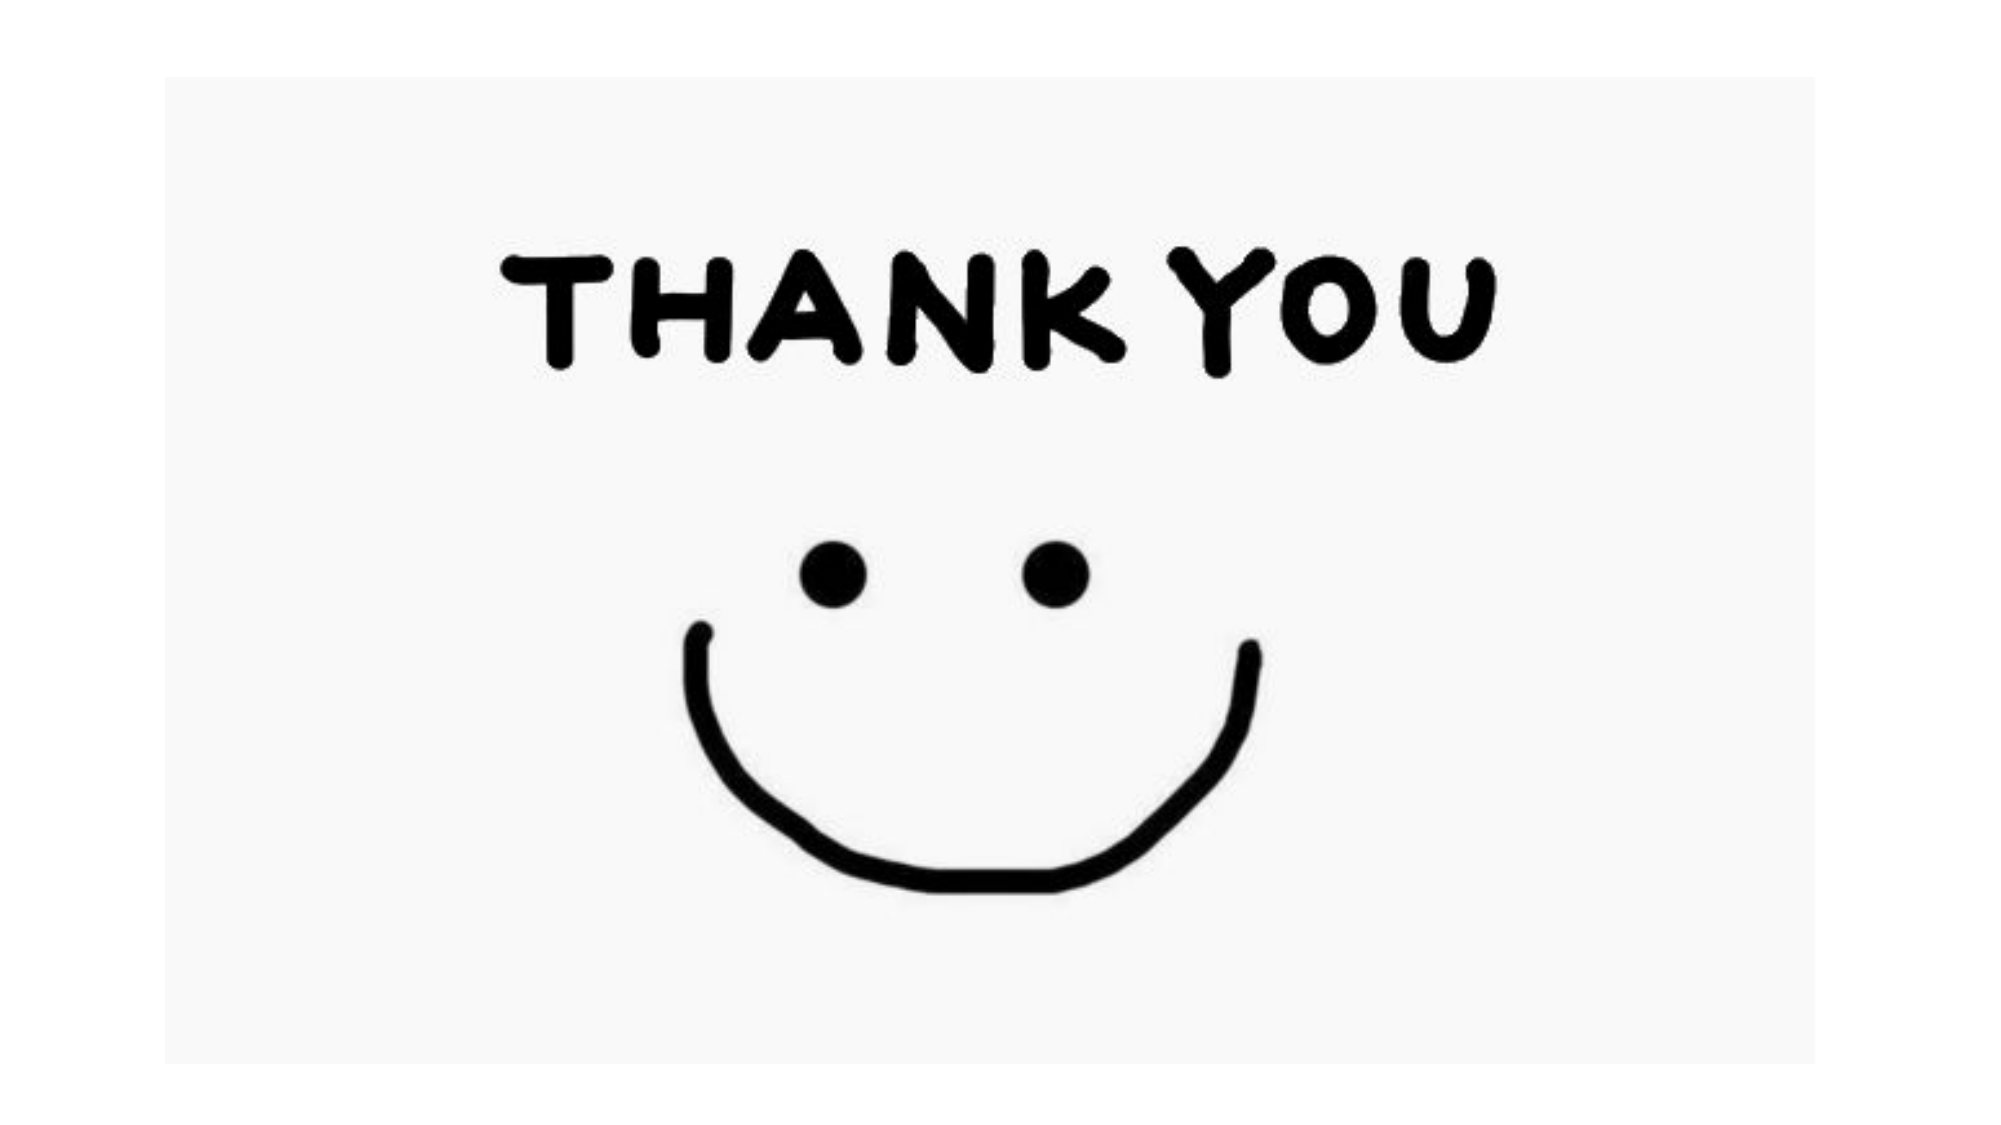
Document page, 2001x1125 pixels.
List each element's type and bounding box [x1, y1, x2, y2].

picture [165, 77, 1818, 1064]
